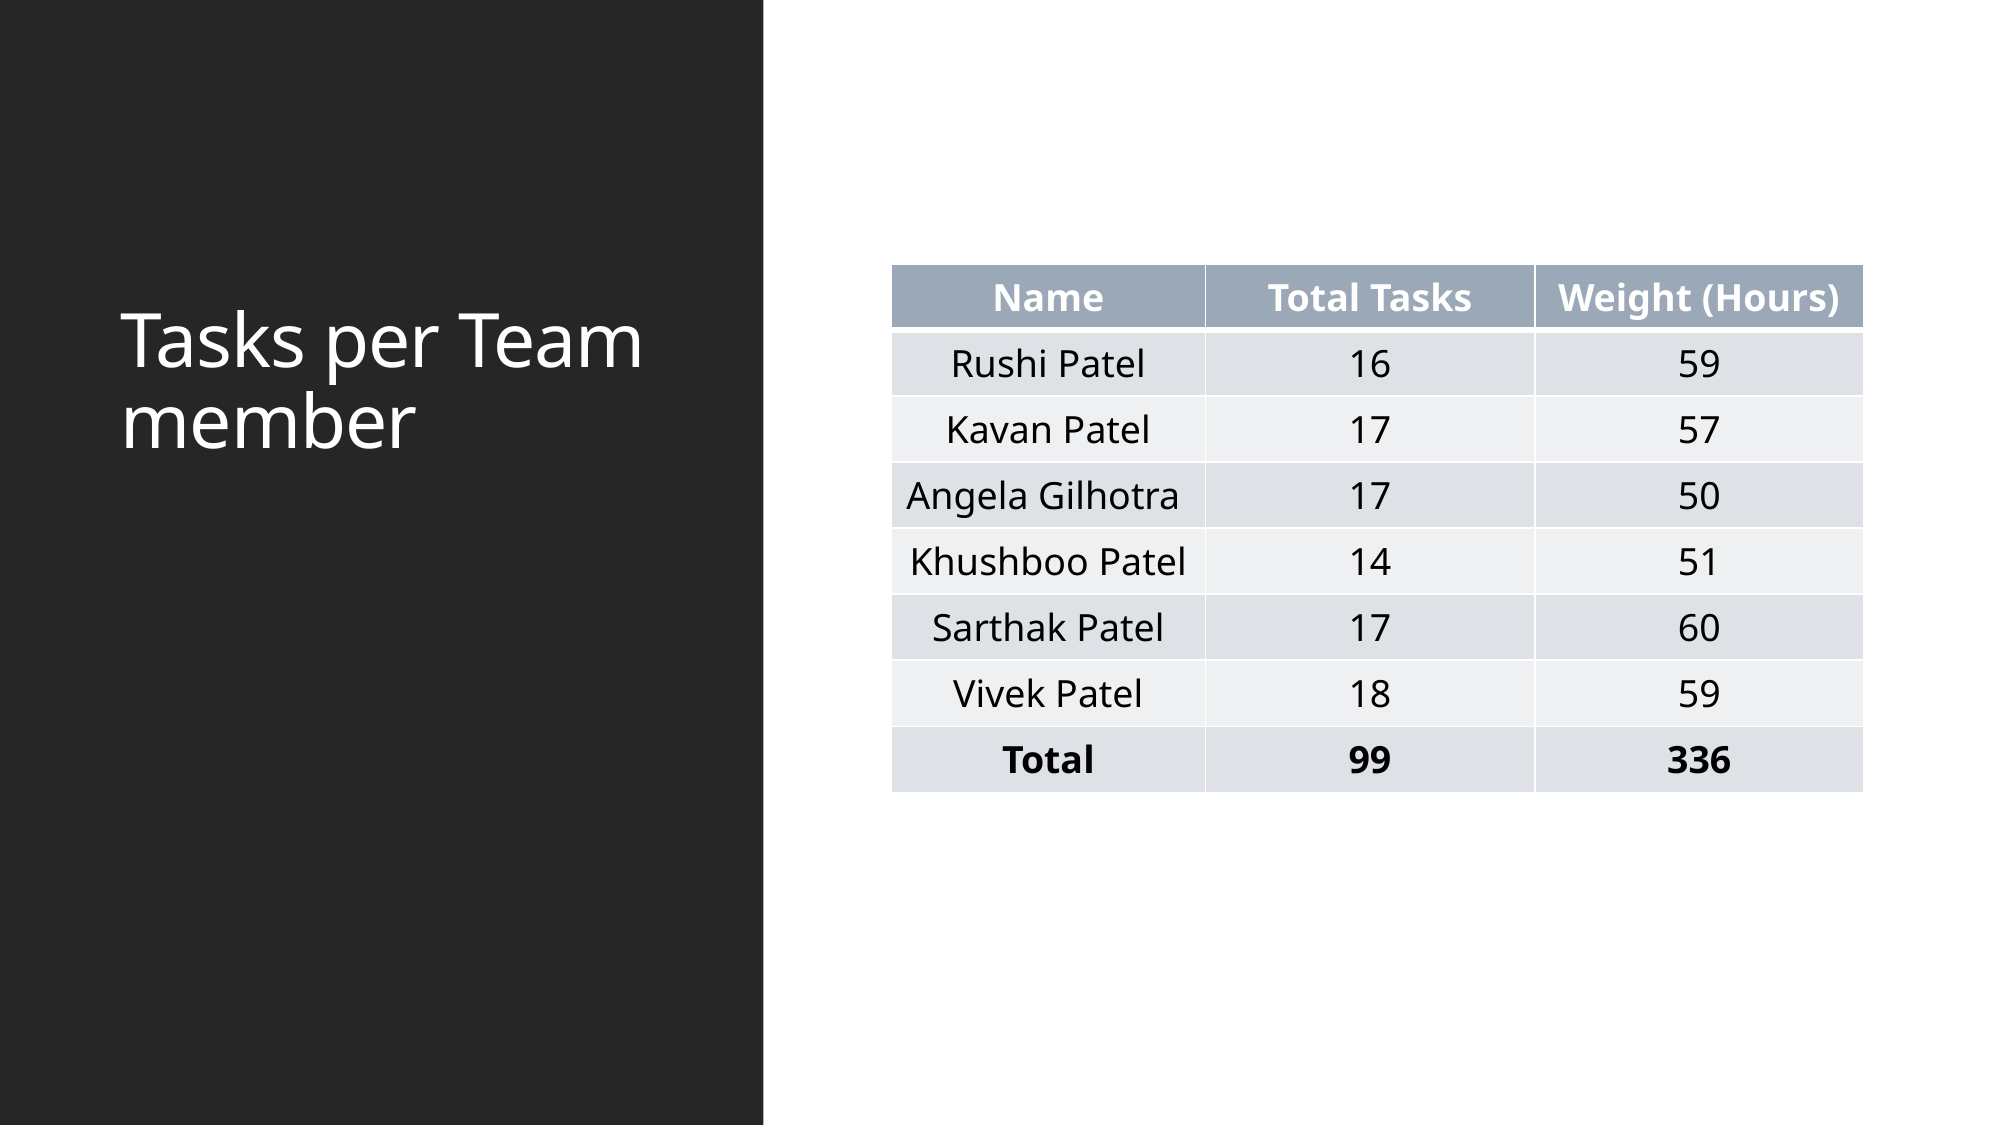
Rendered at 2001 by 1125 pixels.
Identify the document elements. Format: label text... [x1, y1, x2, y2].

table_cell 14 [1206, 529, 1534, 593]
table_cell 50 [1536, 463, 1863, 527]
table_cell 336 [1536, 727, 1863, 792]
table_cell 59 [1536, 661, 1863, 726]
table_cell Rushi Patel [892, 333, 1205, 395]
table_cell 16 [1206, 333, 1534, 395]
table_cell Sarthak Patel [892, 595, 1205, 659]
table_cell 99 [1206, 727, 1534, 792]
table_header Name [892, 265, 1205, 327]
title Tasks per Team member [105, 128, 683, 473]
table_cell 60 [1536, 595, 1863, 659]
table_cell 17 [1206, 397, 1534, 461]
table_cell 17 [1206, 463, 1534, 527]
table_cell Total [892, 727, 1205, 792]
table_cell Khushboo Patel [892, 529, 1205, 593]
table_cell 17 [1206, 595, 1534, 659]
table_cell Angela Gilhotra [892, 463, 1205, 527]
table_header Total Tasks [1206, 265, 1534, 327]
table_cell 51 [1536, 529, 1863, 593]
table_cell 57 [1536, 397, 1863, 461]
table_cell Vivek Patel [892, 661, 1205, 726]
table_cell Kavan Patel [892, 397, 1205, 461]
table_header Weight (Hours) [1536, 265, 1863, 327]
table_cell 59 [1536, 333, 1863, 395]
table_cell 18 [1206, 661, 1534, 726]
